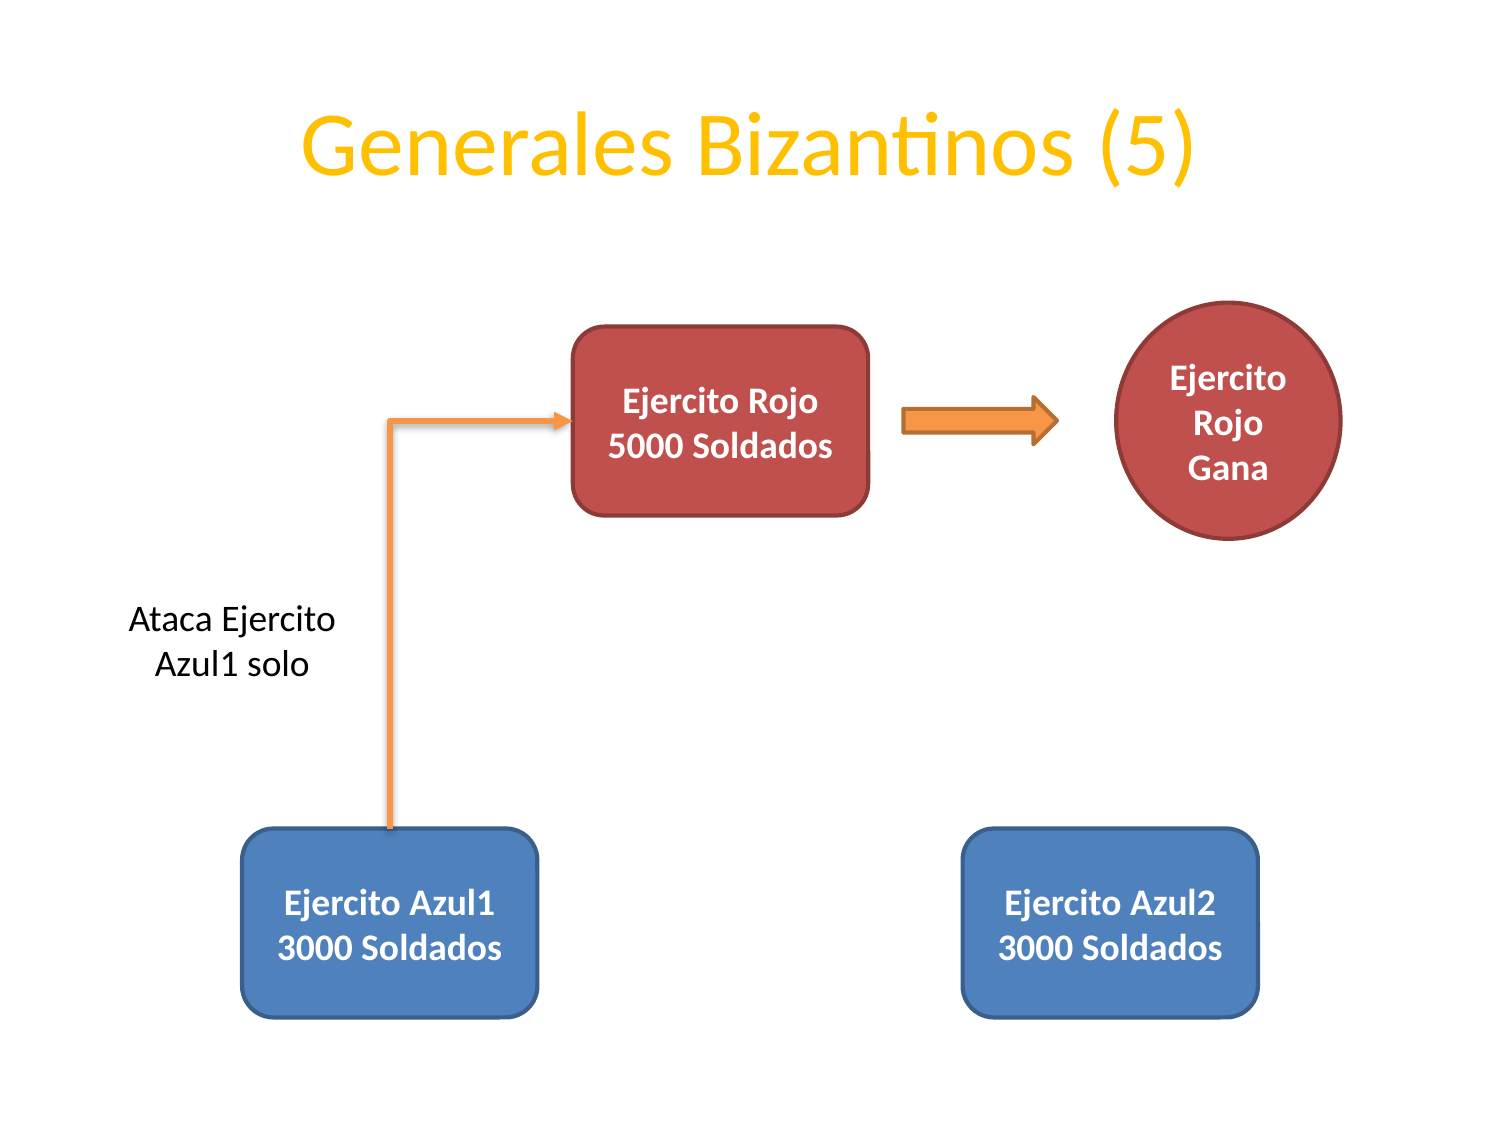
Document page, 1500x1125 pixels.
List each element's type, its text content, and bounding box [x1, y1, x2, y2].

text_box Ejercito Azul2 3000 Soldados [960, 826, 1261, 1020]
text_box Ejercito Rojo Gana [1114, 300, 1343, 541]
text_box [74, 420, 573, 829]
text_box Ejercito Rojo 5000 Soldados [570, 324, 871, 518]
text_box Ejercito Azul1 3000 Soldados [239, 837, 540, 1020]
text_box [901, 395, 1060, 447]
title Generales Bizantinos (5) [75, 45, 1425, 233]
